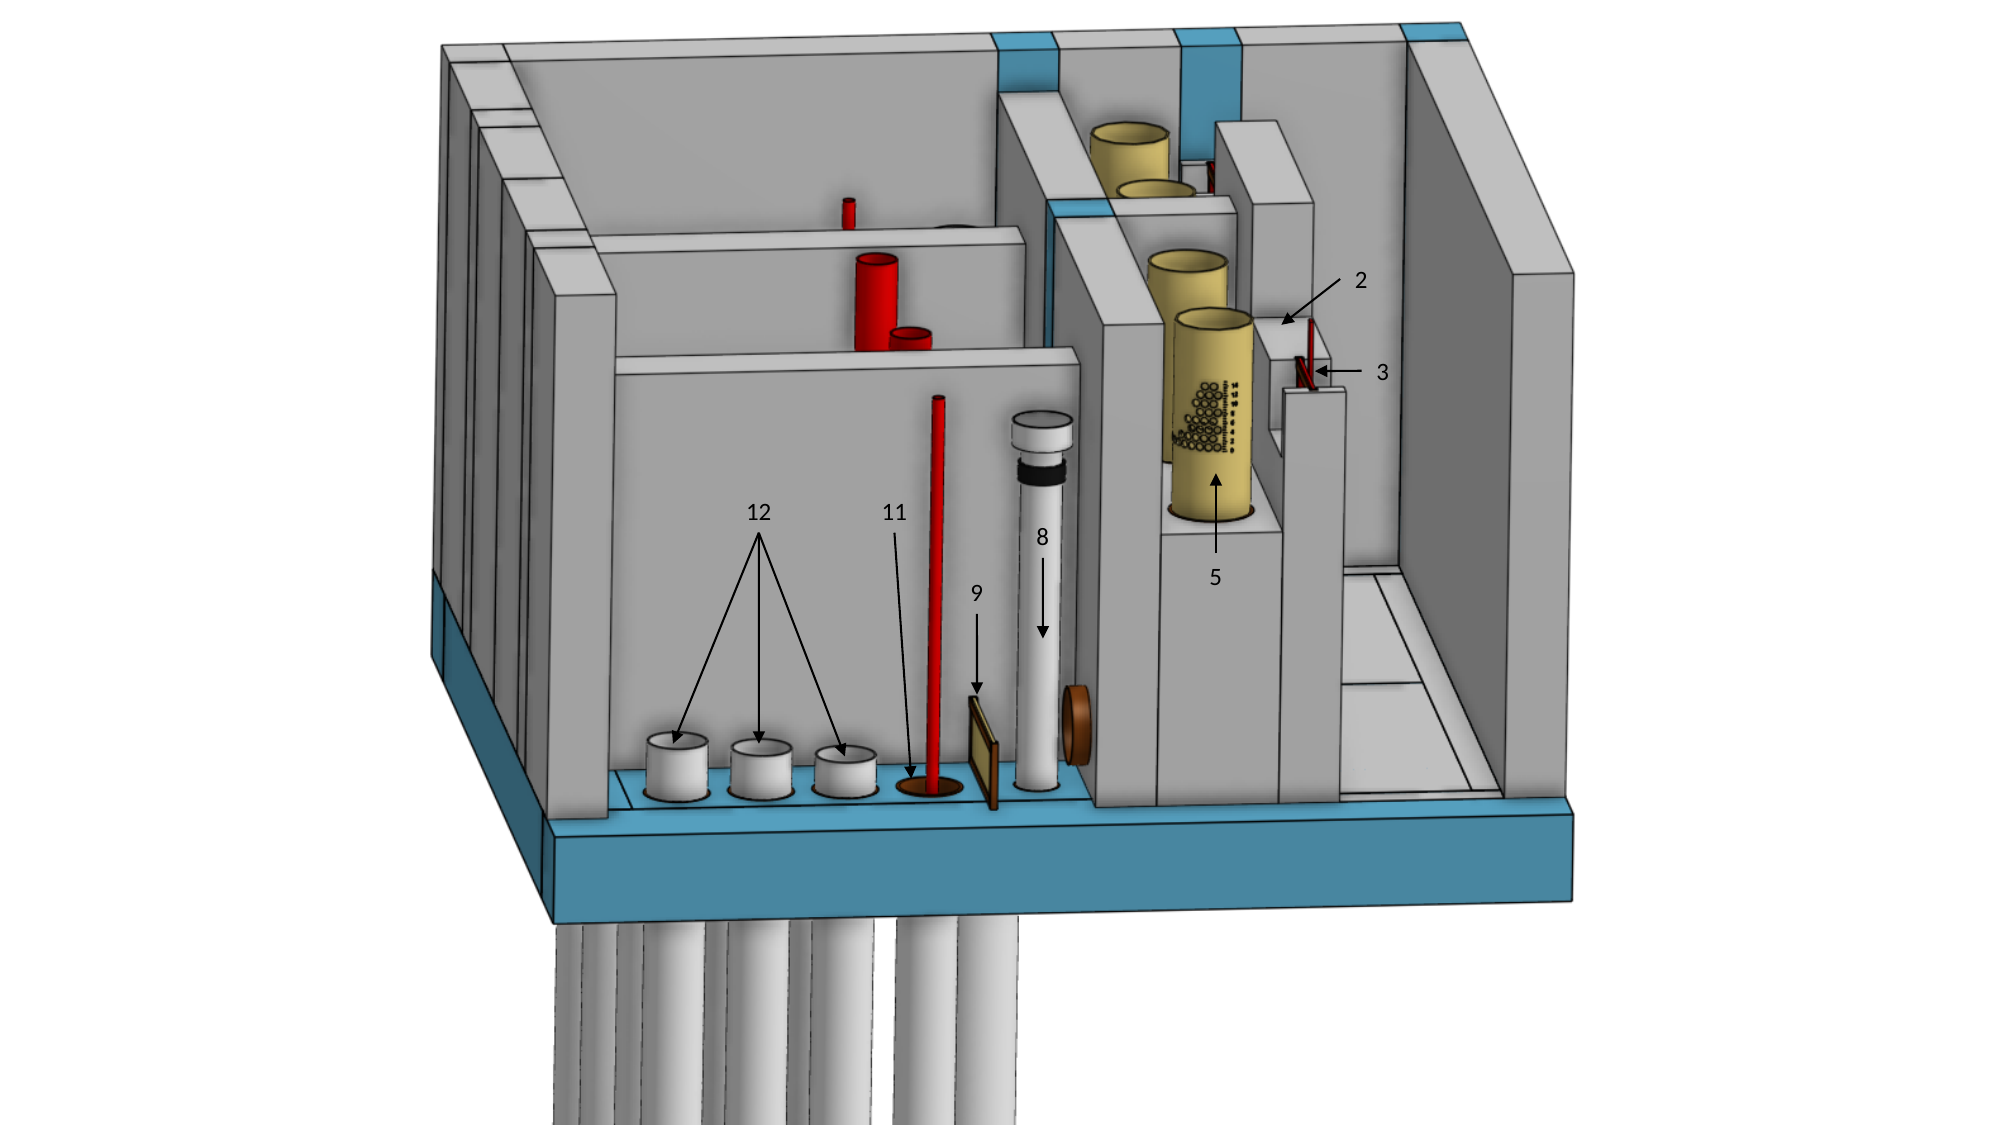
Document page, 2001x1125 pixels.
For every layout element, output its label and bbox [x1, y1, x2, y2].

text_box [1314, 348, 1405, 394]
text_box [955, 569, 999, 695]
text_box [866, 488, 923, 779]
picture [414, 0, 1586, 1125]
text_box [1021, 513, 1065, 639]
text_box [1194, 473, 1238, 599]
text_box [1281, 256, 1383, 325]
text_box [672, 487, 845, 757]
